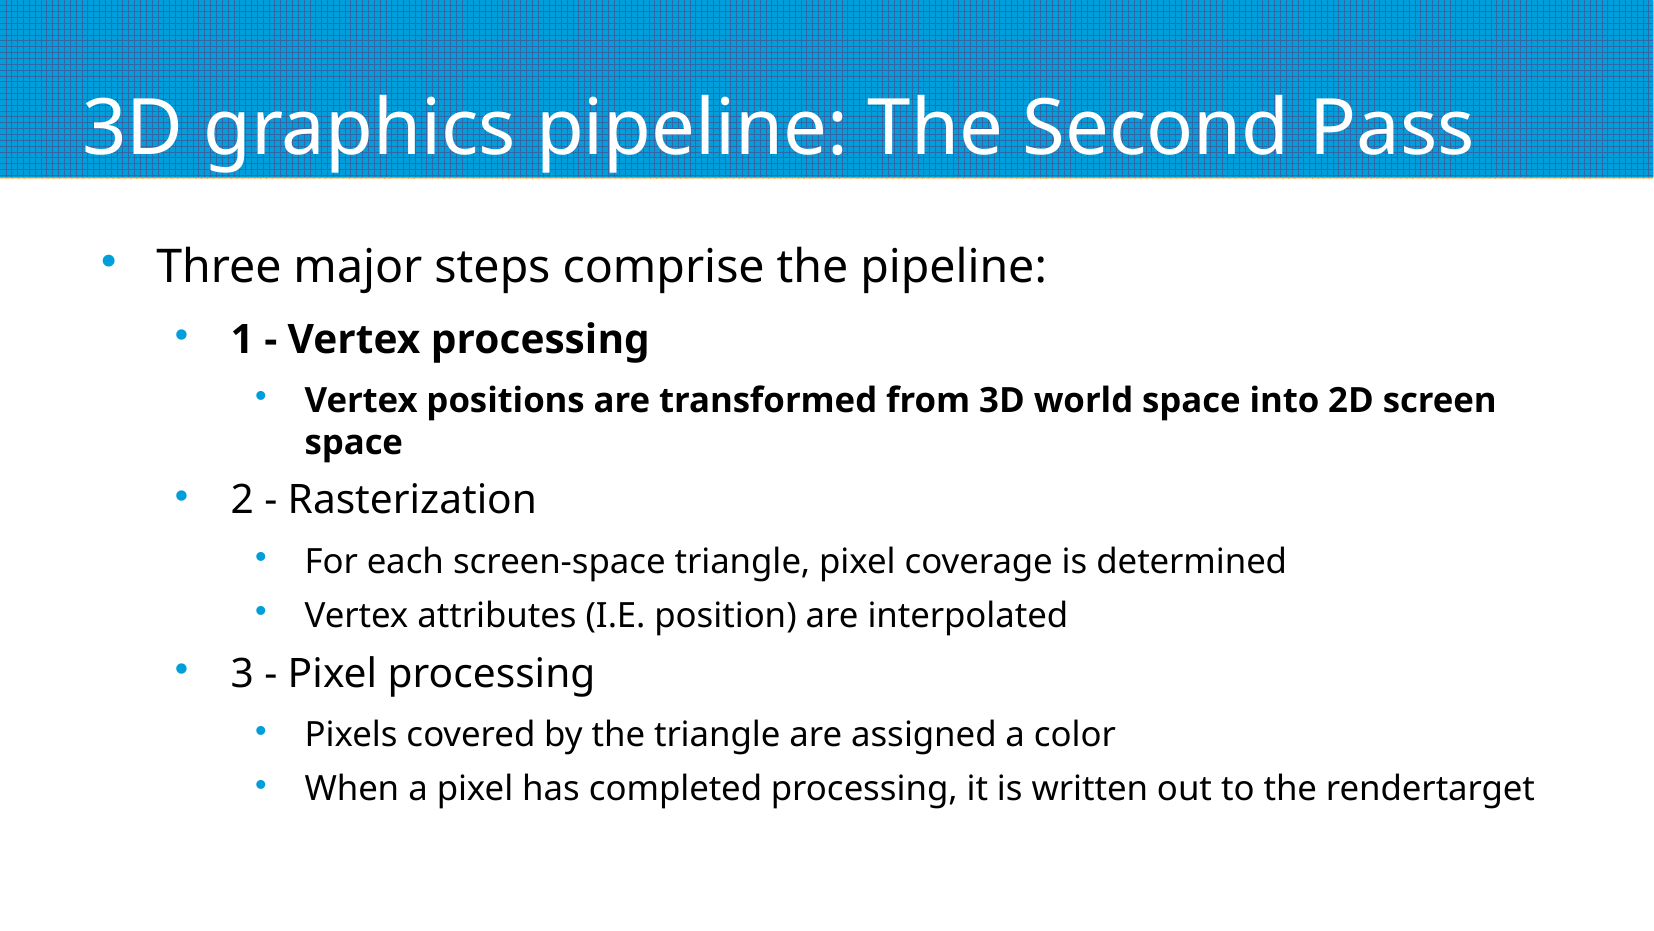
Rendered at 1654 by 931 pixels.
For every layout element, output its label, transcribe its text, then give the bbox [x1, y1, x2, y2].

title 3D graphics pipeline: The Second Pass [82, 14, 1571, 171]
picture [0, 179, 1654, 931]
list Three major steps comprise the pipeline: 1 - Vertex processing Vertex positions are transformed from 3D world space into 2D screen space 2 - Rasterization For each screen-space triangle, pixel coverage is determined Vertex attributes (I.E. position) are interpolated 3 - Pixel processing Pixels covered by the triangle are assigned a color When a pixel has completed processing, it is written out to the rendertarget [82, 236, 1563, 810]
